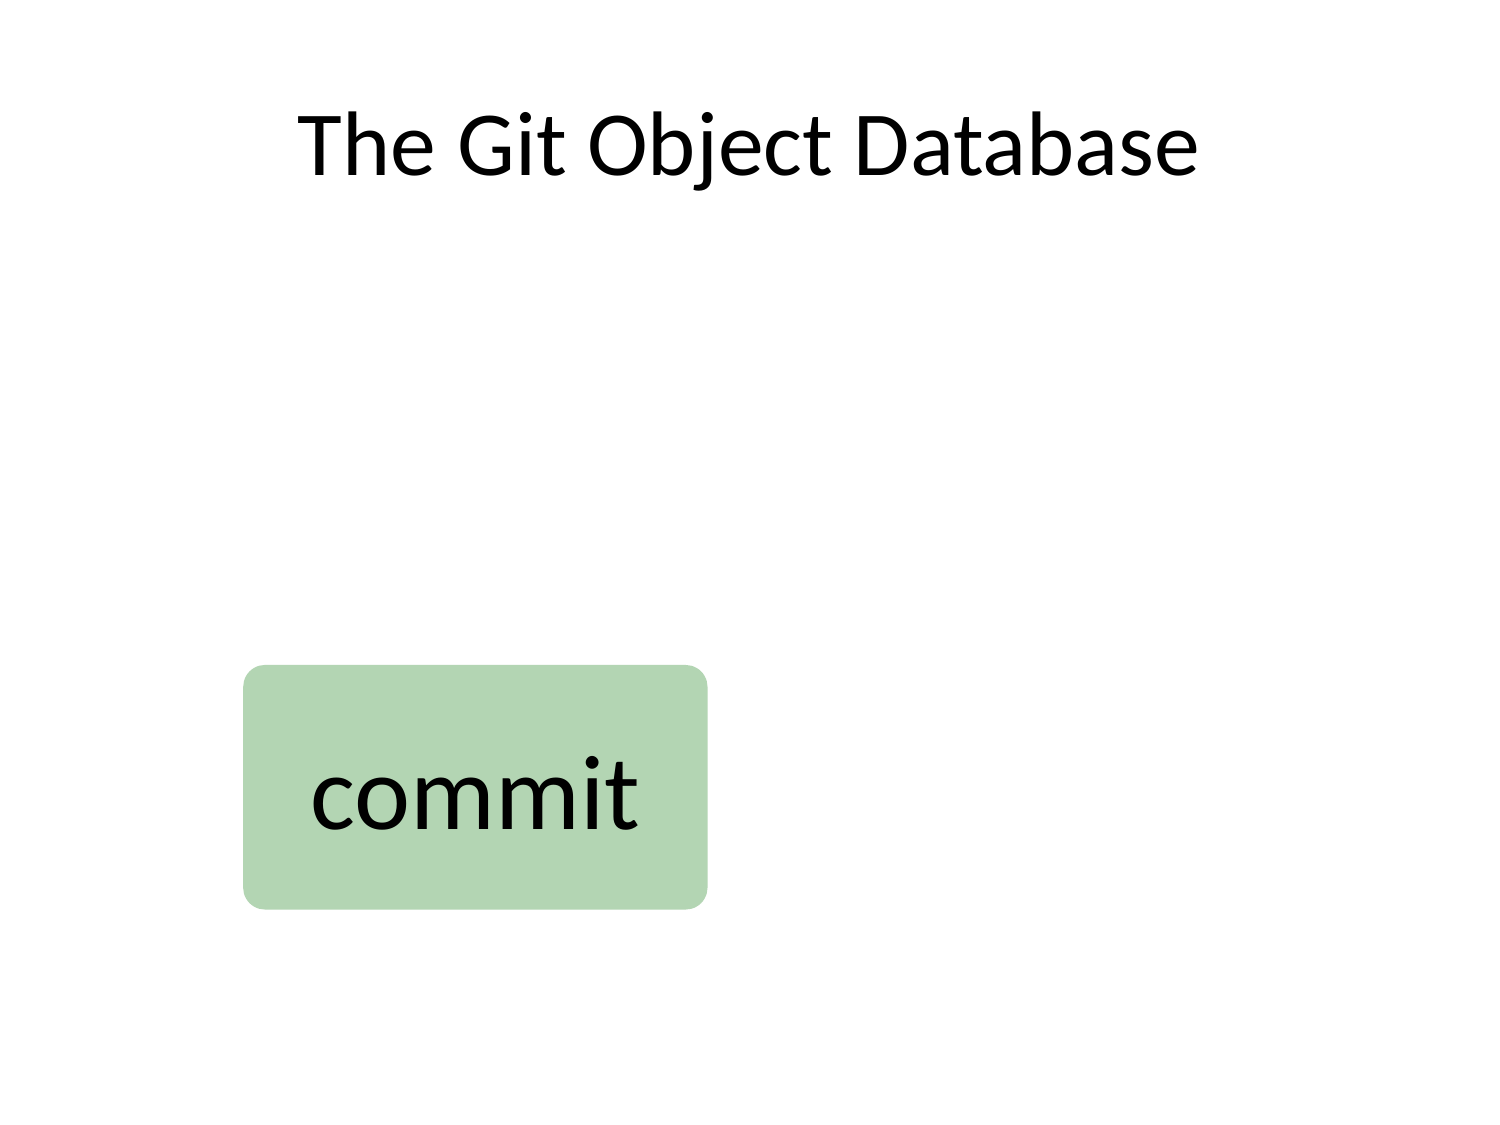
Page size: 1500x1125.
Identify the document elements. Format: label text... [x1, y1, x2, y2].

title The Git Object Database [75, 45, 1425, 233]
text_box commit [243, 664, 708, 910]
